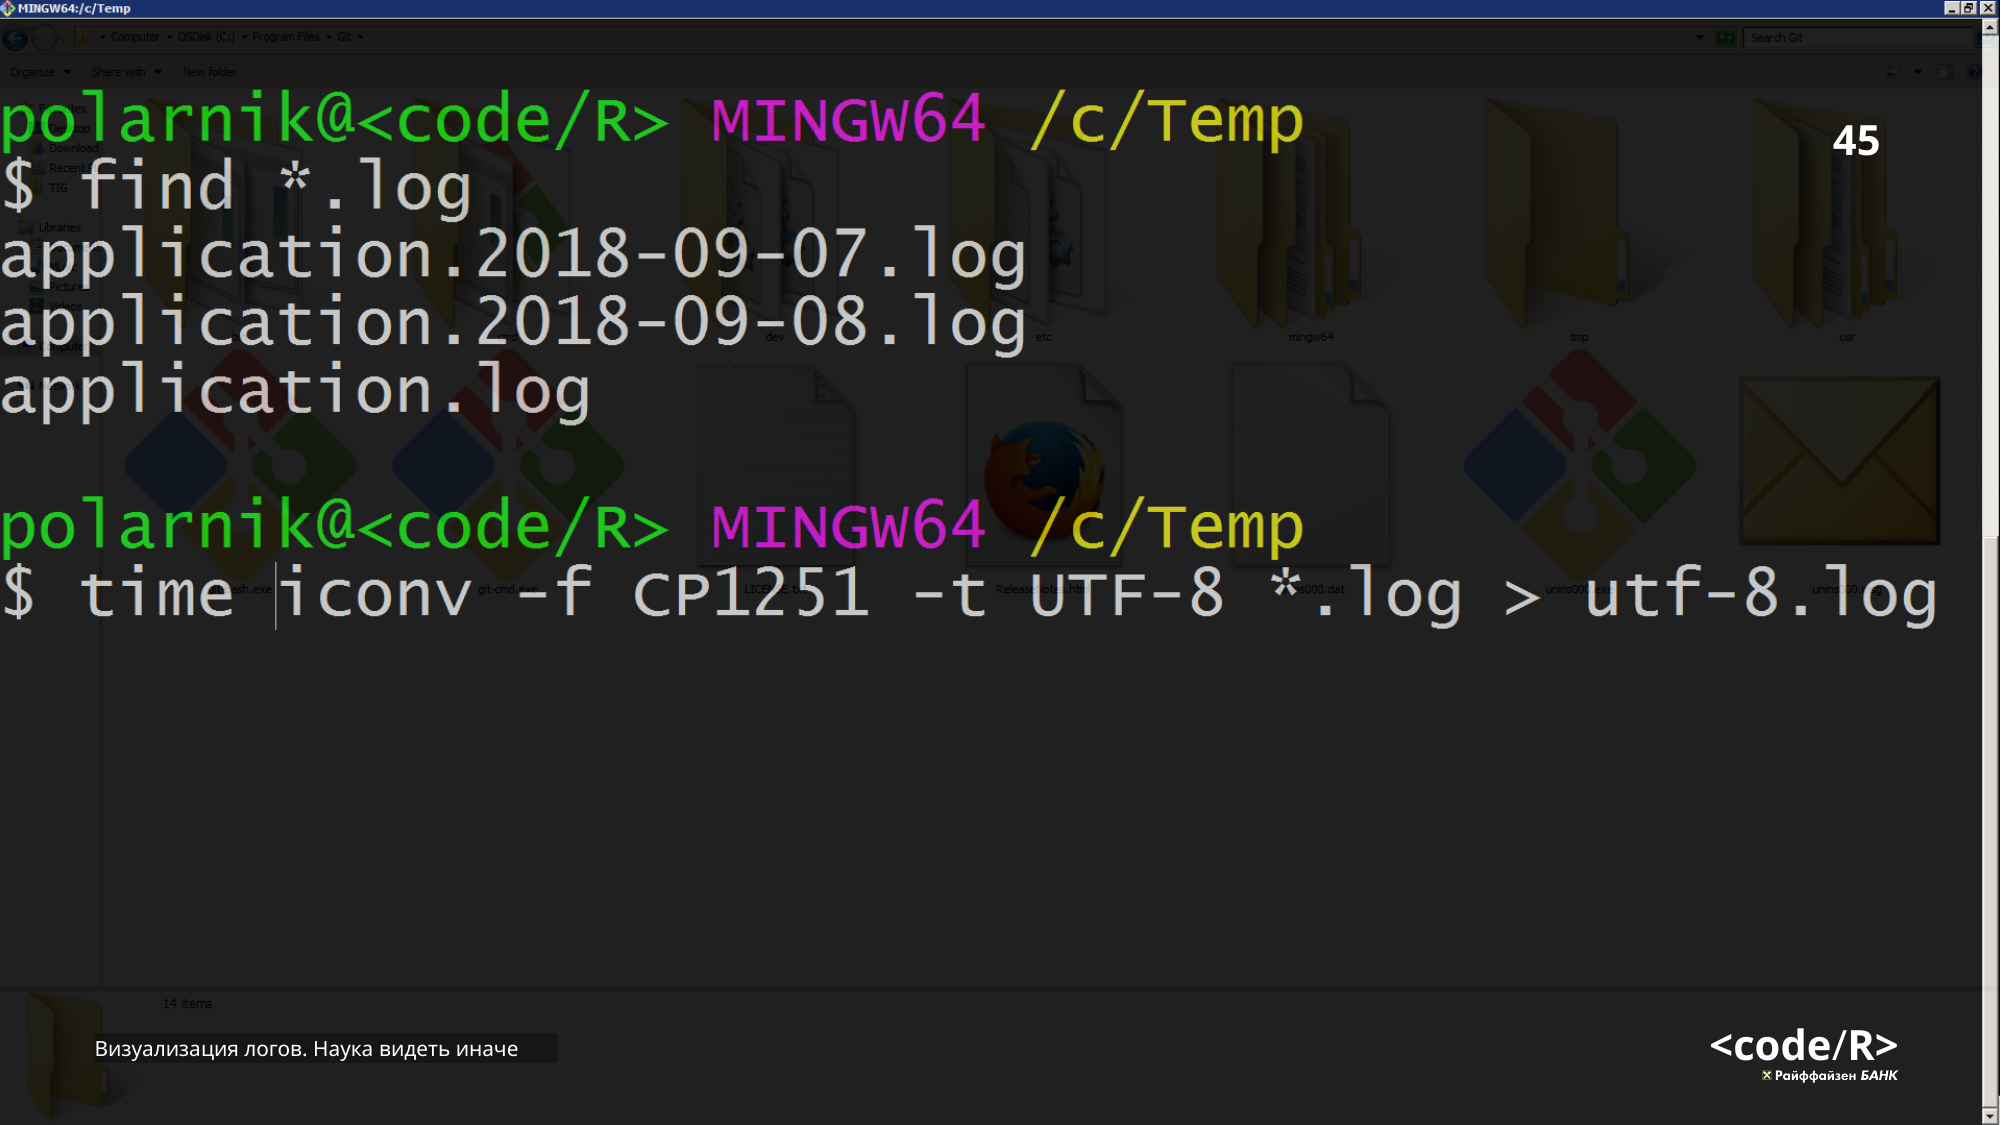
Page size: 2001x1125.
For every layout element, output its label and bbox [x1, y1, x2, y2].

picture [0, 0, 2000, 1125]
text_box [94, 94, 1914, 1083]
